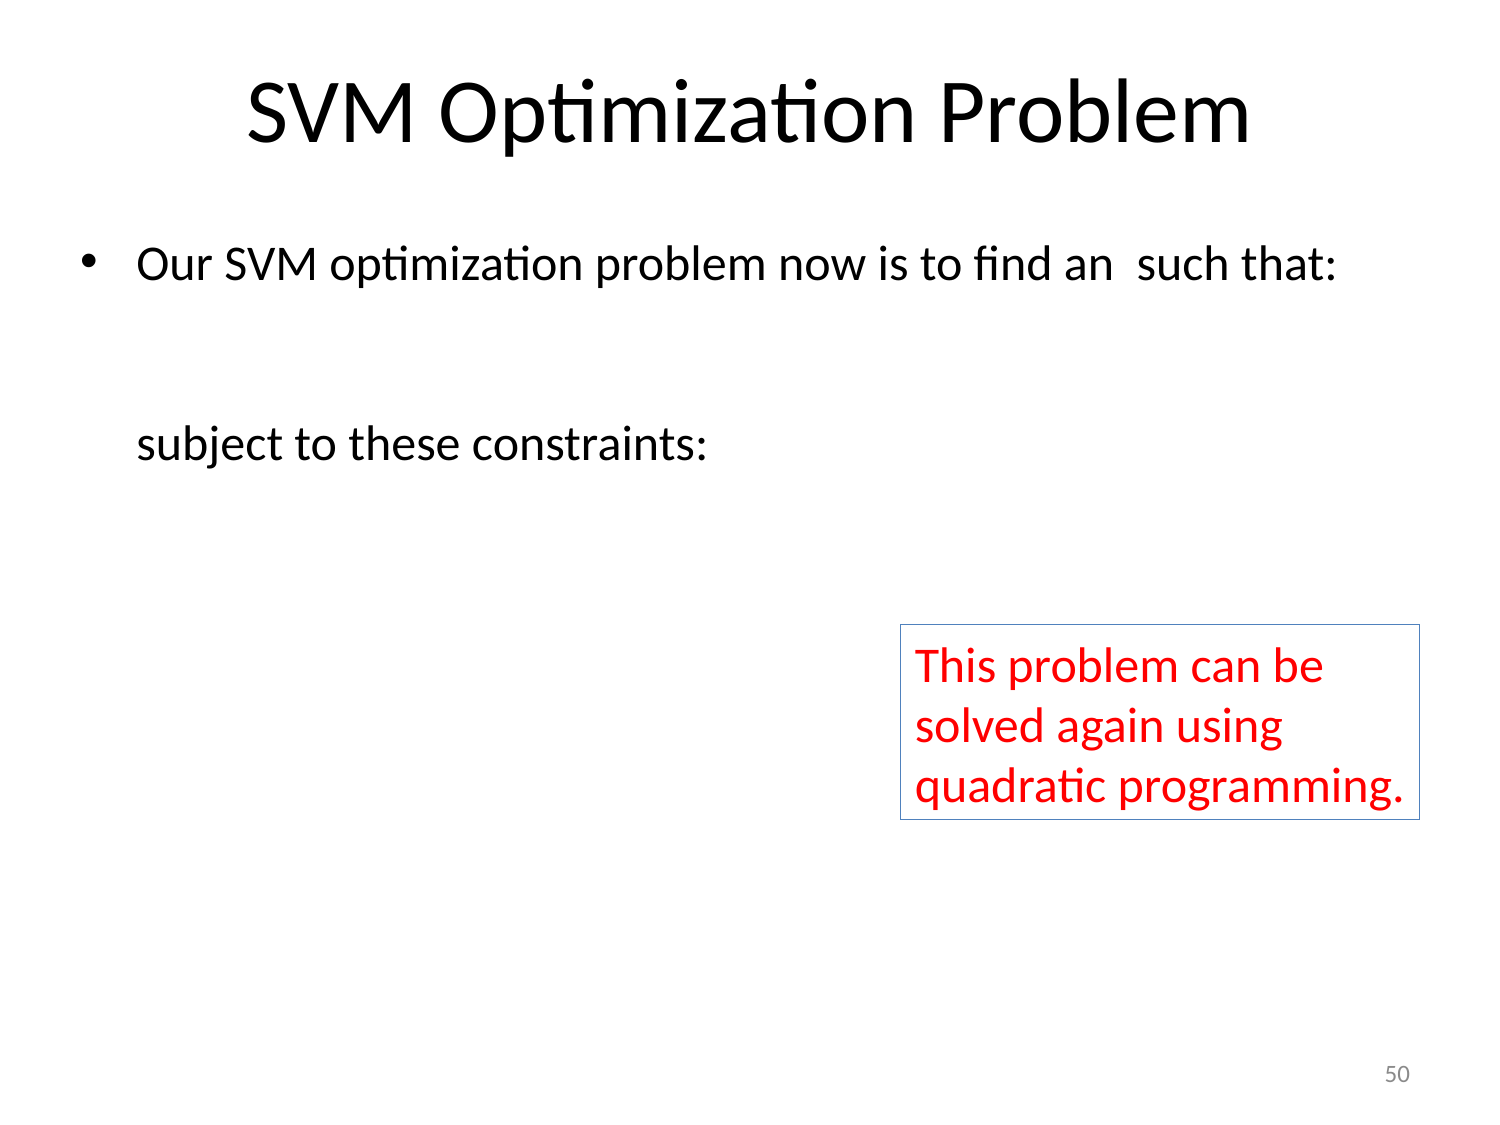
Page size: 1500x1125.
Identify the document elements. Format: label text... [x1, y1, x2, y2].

slide_number 50 [1074, 1042, 1425, 1103]
title SVM Optimization Problem [75, 24, 1425, 188]
text_box This problem can be solved again using quadratic programming. [900, 624, 1420, 820]
